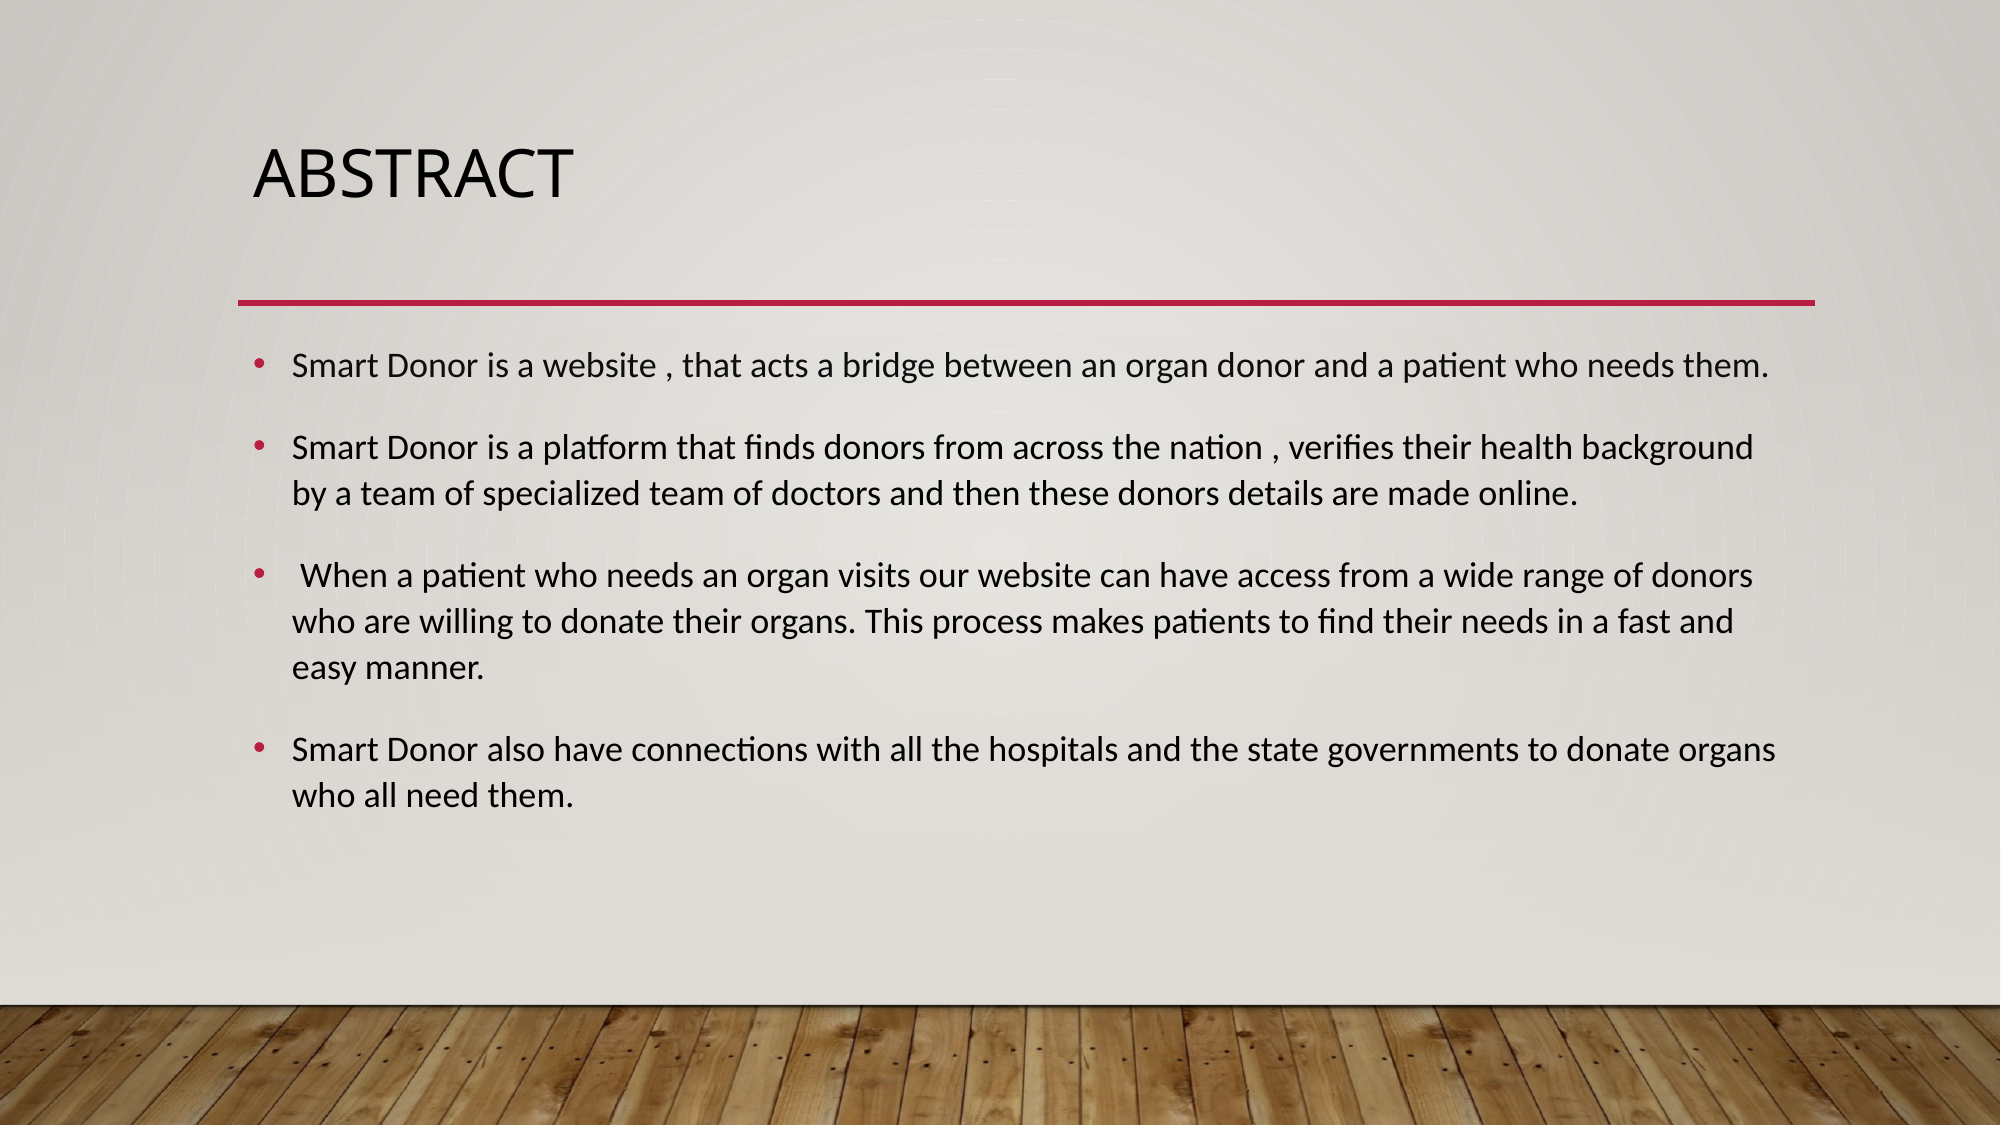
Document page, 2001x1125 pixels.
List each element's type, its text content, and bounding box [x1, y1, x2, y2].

picture [0, 1005, 2000, 1125]
title Abstract [238, 131, 1814, 305]
list Smart Donor is a website , that acts a bridge between an organ donor and a patient who needs them. Smart Donor is a platform that finds donors from across the nation , verifies their health background by a team of specialized team of doctors and then these donors details are made online. When a patient who needs an organ visits our website can have access from a wide range of donors who are willing to donate their organs. This process makes patients to find their needs in a fast and easy manner. Smart Donor also have connections with all the hospitals and the state governments to donate organs who all need them. [238, 330, 1814, 897]
